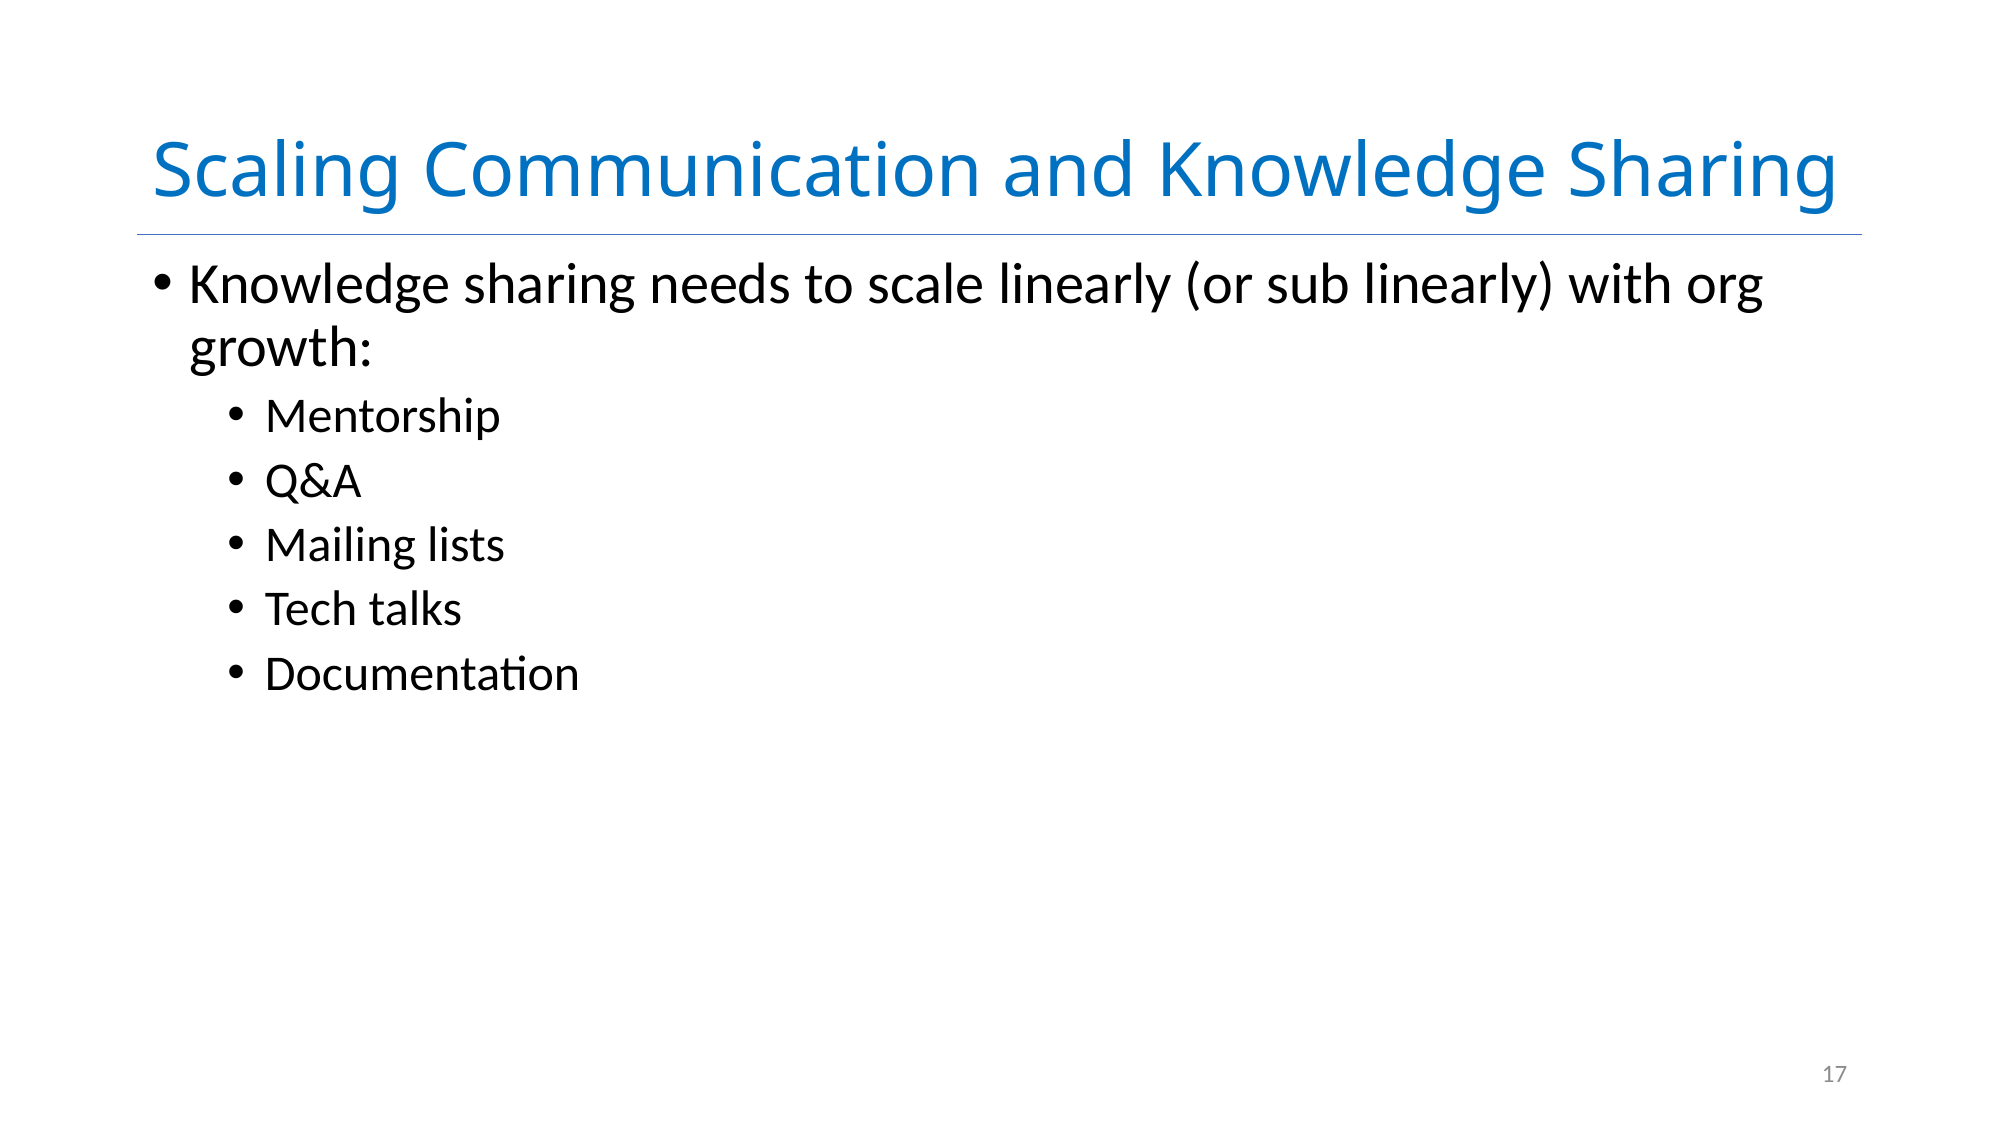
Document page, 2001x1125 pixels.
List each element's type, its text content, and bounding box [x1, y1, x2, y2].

list Knowledge sharing needs to scale linearly (or sub linearly) with org growth: Mentorship Q&A Mailing lists Tech talks Documentation [137, 246, 1863, 960]
title Scaling Communication and Knowledge Sharing [137, 3, 1863, 221]
slide_number 17 [1412, 1042, 1863, 1103]
